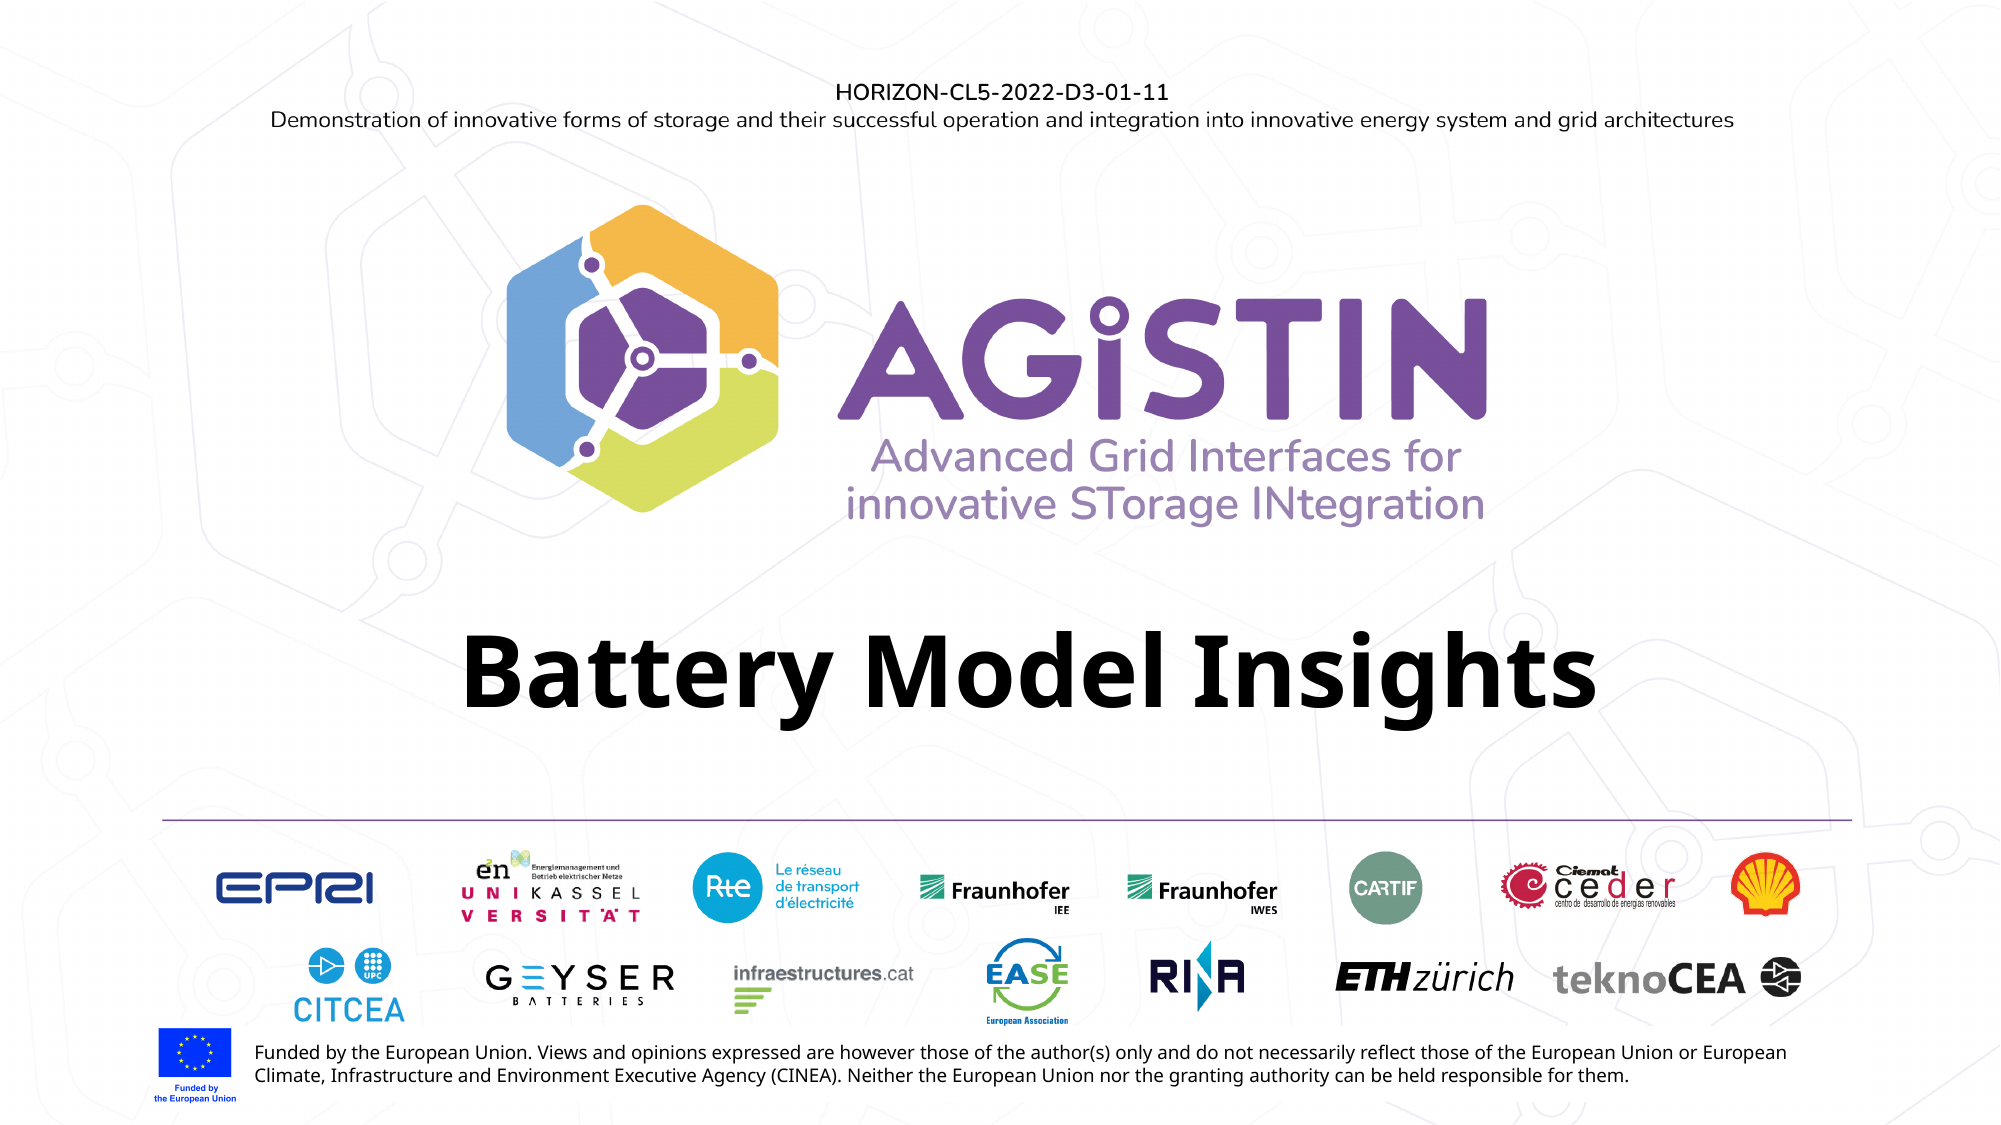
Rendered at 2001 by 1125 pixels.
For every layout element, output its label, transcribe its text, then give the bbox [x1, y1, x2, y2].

list Battery Model Insights [112, 562, 1947, 787]
picture [0, 0, 2000, 1125]
